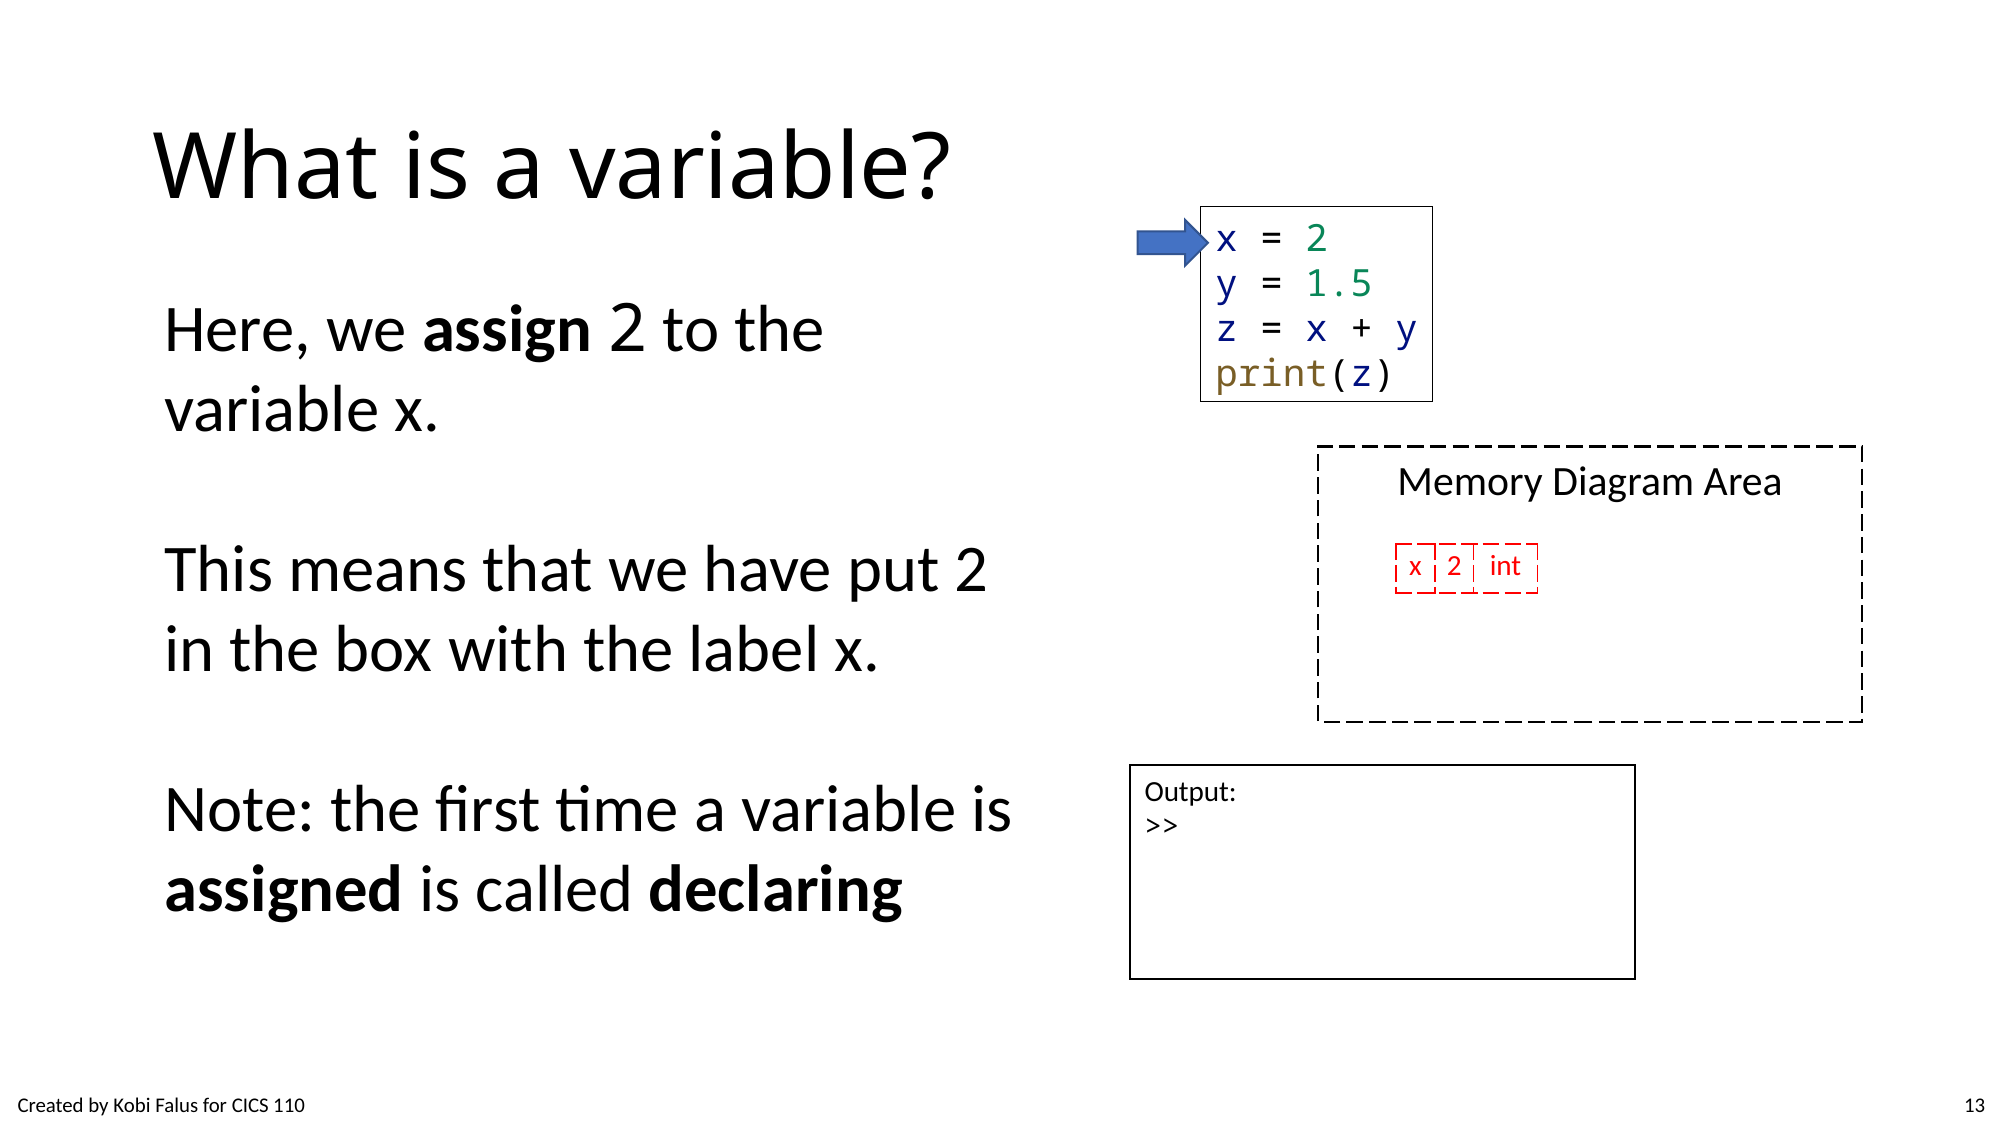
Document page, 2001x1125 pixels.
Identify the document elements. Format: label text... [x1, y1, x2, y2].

text_box [1136, 217, 1210, 269]
text_box Output: >> [1129, 764, 1636, 980]
table_header int [1473, 544, 1538, 593]
text_box Memory Diagram Area [1317, 445, 1863, 723]
table_header x [1396, 544, 1435, 593]
title What is a variable? [137, 59, 1863, 278]
table_header 2 [1435, 544, 1473, 593]
text_box Here, we assign 2 to the variable x. This means that we have put 2 in the box with the label x. Note: the first time a variable is assigned is called declaring [149, 277, 1040, 932]
text_box x = 2 y = 1.5 z = x + y print(z) [1200, 206, 1433, 402]
